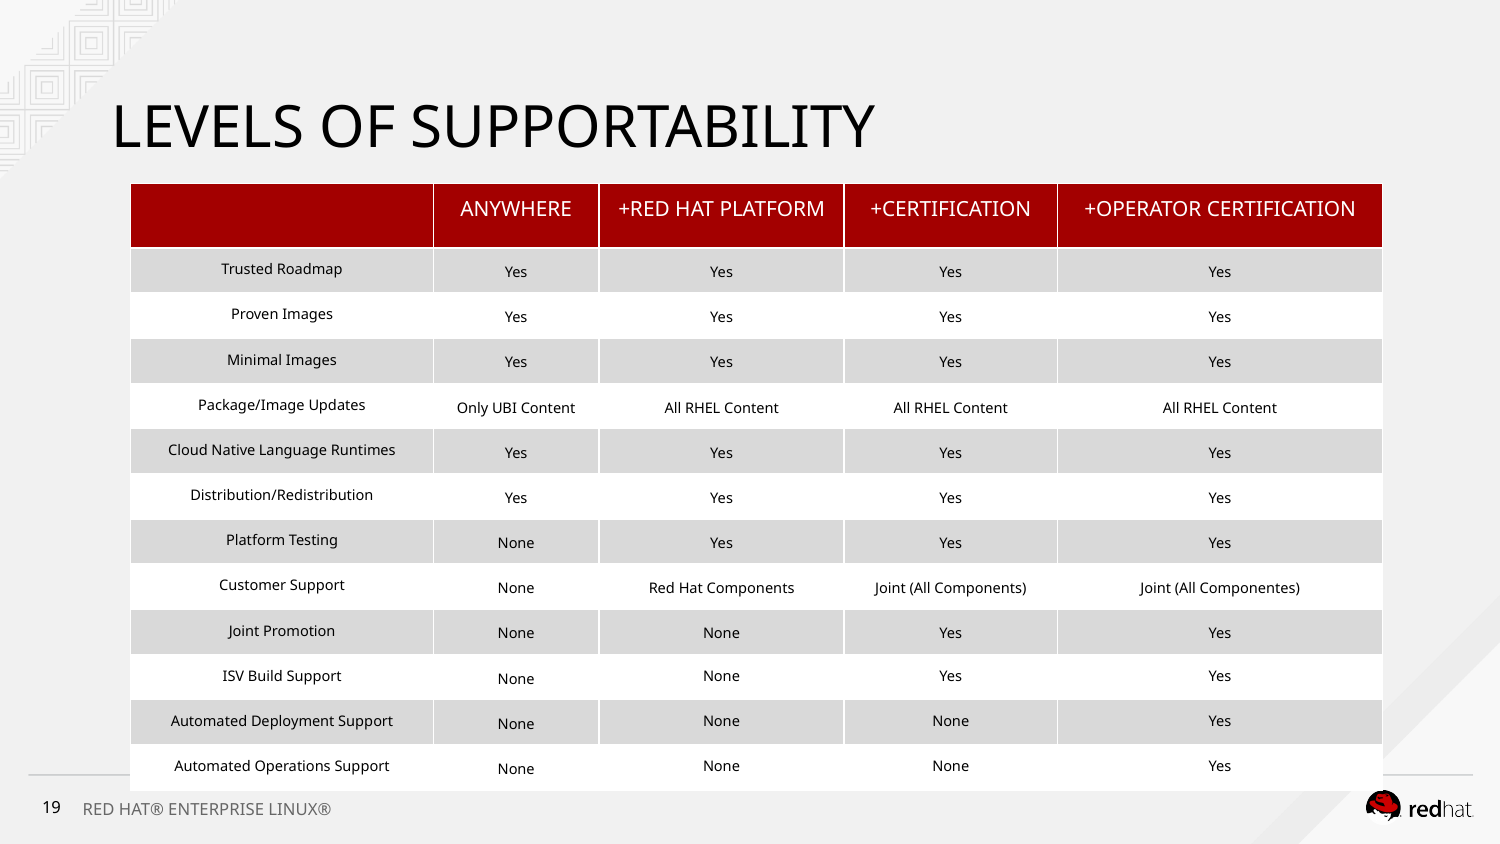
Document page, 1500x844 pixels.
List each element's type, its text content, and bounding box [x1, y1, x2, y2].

picture [0, 0, 1500, 844]
table_header +OPERATOR CERTIFICATION [1058, 184, 1382, 247]
table_cell Yes [845, 429, 1057, 473]
table_cell Only UBI Content [434, 384, 598, 428]
table_cell Yes [1058, 429, 1382, 473]
table_cell None [434, 565, 598, 609]
table_cell Yes [845, 655, 1057, 699]
table_cell Yes [600, 520, 843, 563]
table_cell Yes [434, 249, 598, 292]
table_cell ISV Build Support [131, 655, 433, 699]
table_cell Automated Operations Support [131, 746, 433, 789]
slide_number ‹#› [16, 776, 77, 842]
table_cell Yes [600, 249, 843, 292]
table_cell Minimal Images [131, 339, 433, 383]
table_cell All RHEL Content [845, 384, 1057, 428]
table_cell None [434, 746, 598, 789]
table_cell Trusted Roadmap [131, 249, 433, 292]
table_cell Yes [845, 610, 1057, 654]
table_cell Yes [434, 429, 598, 473]
table_cell Yes [600, 474, 843, 518]
table_cell Package/Image Updates [131, 384, 433, 428]
table_header [131, 184, 433, 247]
table_cell Yes [1058, 610, 1382, 654]
table_cell Yes [434, 294, 598, 338]
table_cell Yes [1058, 700, 1382, 744]
table_cell Customer Support [131, 565, 433, 609]
table_cell Yes [1058, 294, 1382, 338]
table_cell Yes [1058, 339, 1382, 383]
title LEVELS OF SUPPORTABILITY [96, 0, 1489, 175]
table_cell None [434, 700, 598, 744]
table_cell Proven Images [131, 294, 433, 338]
table_cell None [600, 746, 843, 789]
table_cell None [434, 610, 598, 654]
table_cell None [434, 655, 598, 699]
table_cell Red Hat Components [600, 565, 843, 609]
table_cell Yes [845, 249, 1057, 292]
table_header ANYWHERE [434, 184, 598, 247]
table_cell All RHEL Content [1058, 384, 1382, 428]
table_cell All RHEL Content [600, 384, 843, 428]
table_cell Yes [600, 339, 843, 383]
table_cell Yes [1058, 746, 1382, 789]
table_cell Yes [434, 339, 598, 383]
table_cell Yes [1058, 655, 1382, 699]
table_cell Yes [1058, 249, 1382, 292]
table_cell Cloud Native Language Runtimes [131, 429, 433, 473]
table_cell Yes [845, 474, 1057, 518]
table_cell Yes [600, 429, 843, 473]
table_header +CERTIFICATION [845, 184, 1057, 247]
table_cell Yes [1058, 520, 1382, 563]
table_cell None [845, 746, 1057, 789]
table_cell Joint (All Componentes) [1058, 565, 1382, 609]
table_cell None [434, 520, 598, 563]
table_cell Platform Testing [131, 520, 433, 563]
table_cell Automated Deployment Support [131, 700, 433, 744]
table_cell Distribution/Redistribution [131, 474, 433, 518]
table_cell Joint (All Components) [845, 565, 1057, 609]
table_cell None [600, 700, 843, 744]
table_cell Yes [845, 294, 1057, 338]
table_cell Yes [600, 294, 843, 338]
table_header +RED HAT PLATFORM [600, 184, 843, 247]
table_cell Yes [845, 520, 1057, 563]
table_cell None [600, 655, 843, 699]
table_cell Yes [1058, 474, 1382, 518]
table_cell Yes [434, 474, 598, 518]
table_cell Yes [845, 339, 1057, 383]
table_cell None [845, 700, 1057, 744]
table_cell Joint Promotion [131, 610, 433, 654]
table_cell None [600, 610, 843, 654]
